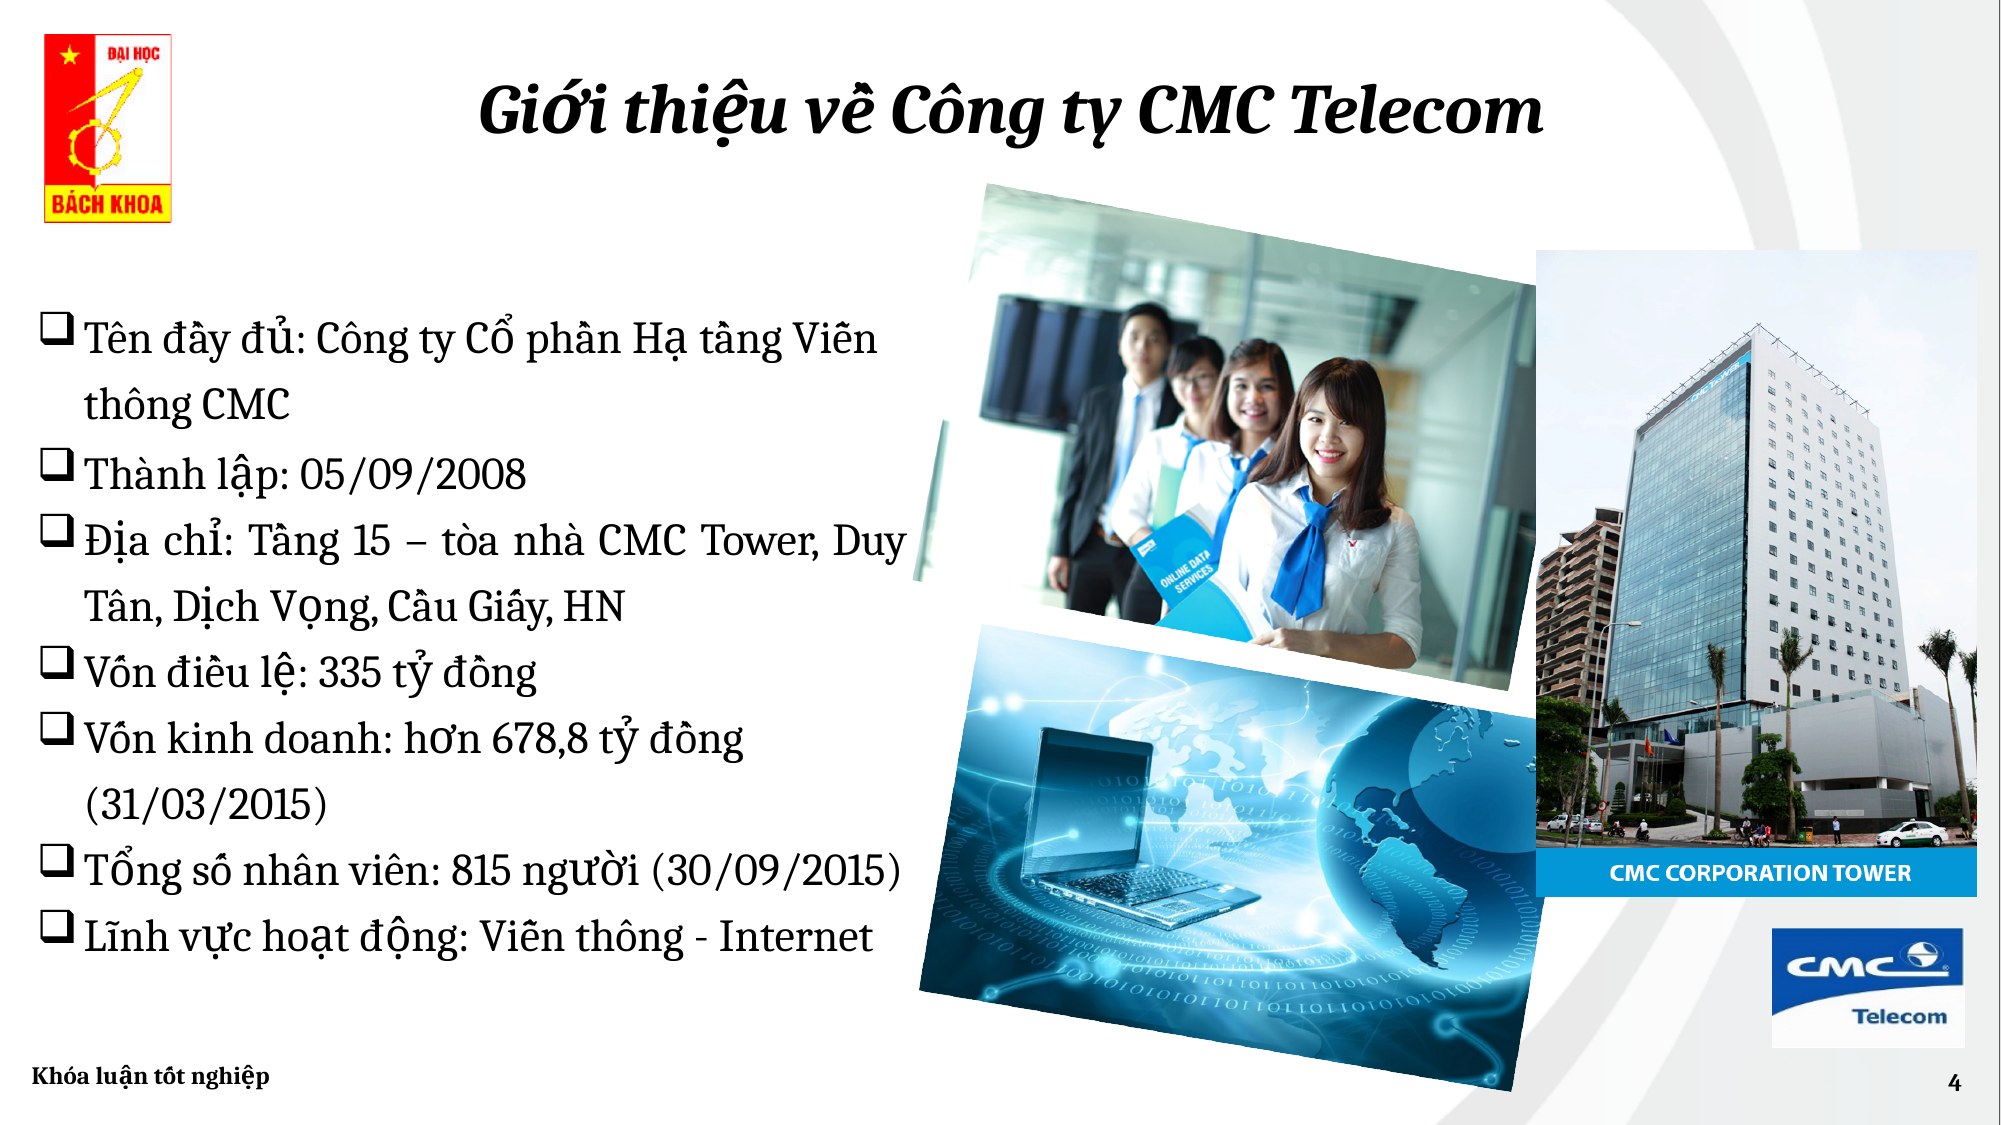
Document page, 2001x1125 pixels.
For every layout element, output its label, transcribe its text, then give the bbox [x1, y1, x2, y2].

slide_number Khóa luận tốt nghiệp [16, 1044, 467, 1105]
text_box Tên đầy đủ: Công ty Cổ phần Hạ tầng Viễn thông CMC Thành lập: 05/09/2008 Địa chỉ: Tầng 15 – tòa nhà CMC Tower, Duy Tân, Dịch Vọng, Cầu Giấy, HN Vốn điều lệ: 335 tỷ đồng Vốn kinh doanh: hơn 678,8 tỷ đồng (31/03/2015) Tổng số nhân viên: 815 người (30/09/2015) Lĩnh vực hoạt động: Viễn thông - Internet [22, 288, 922, 968]
slide_number 4 [1527, 1051, 1978, 1111]
picture [0, 0, 2001, 1125]
text_box Giới thiệu về Công ty CMC Telecom [463, 55, 1561, 155]
